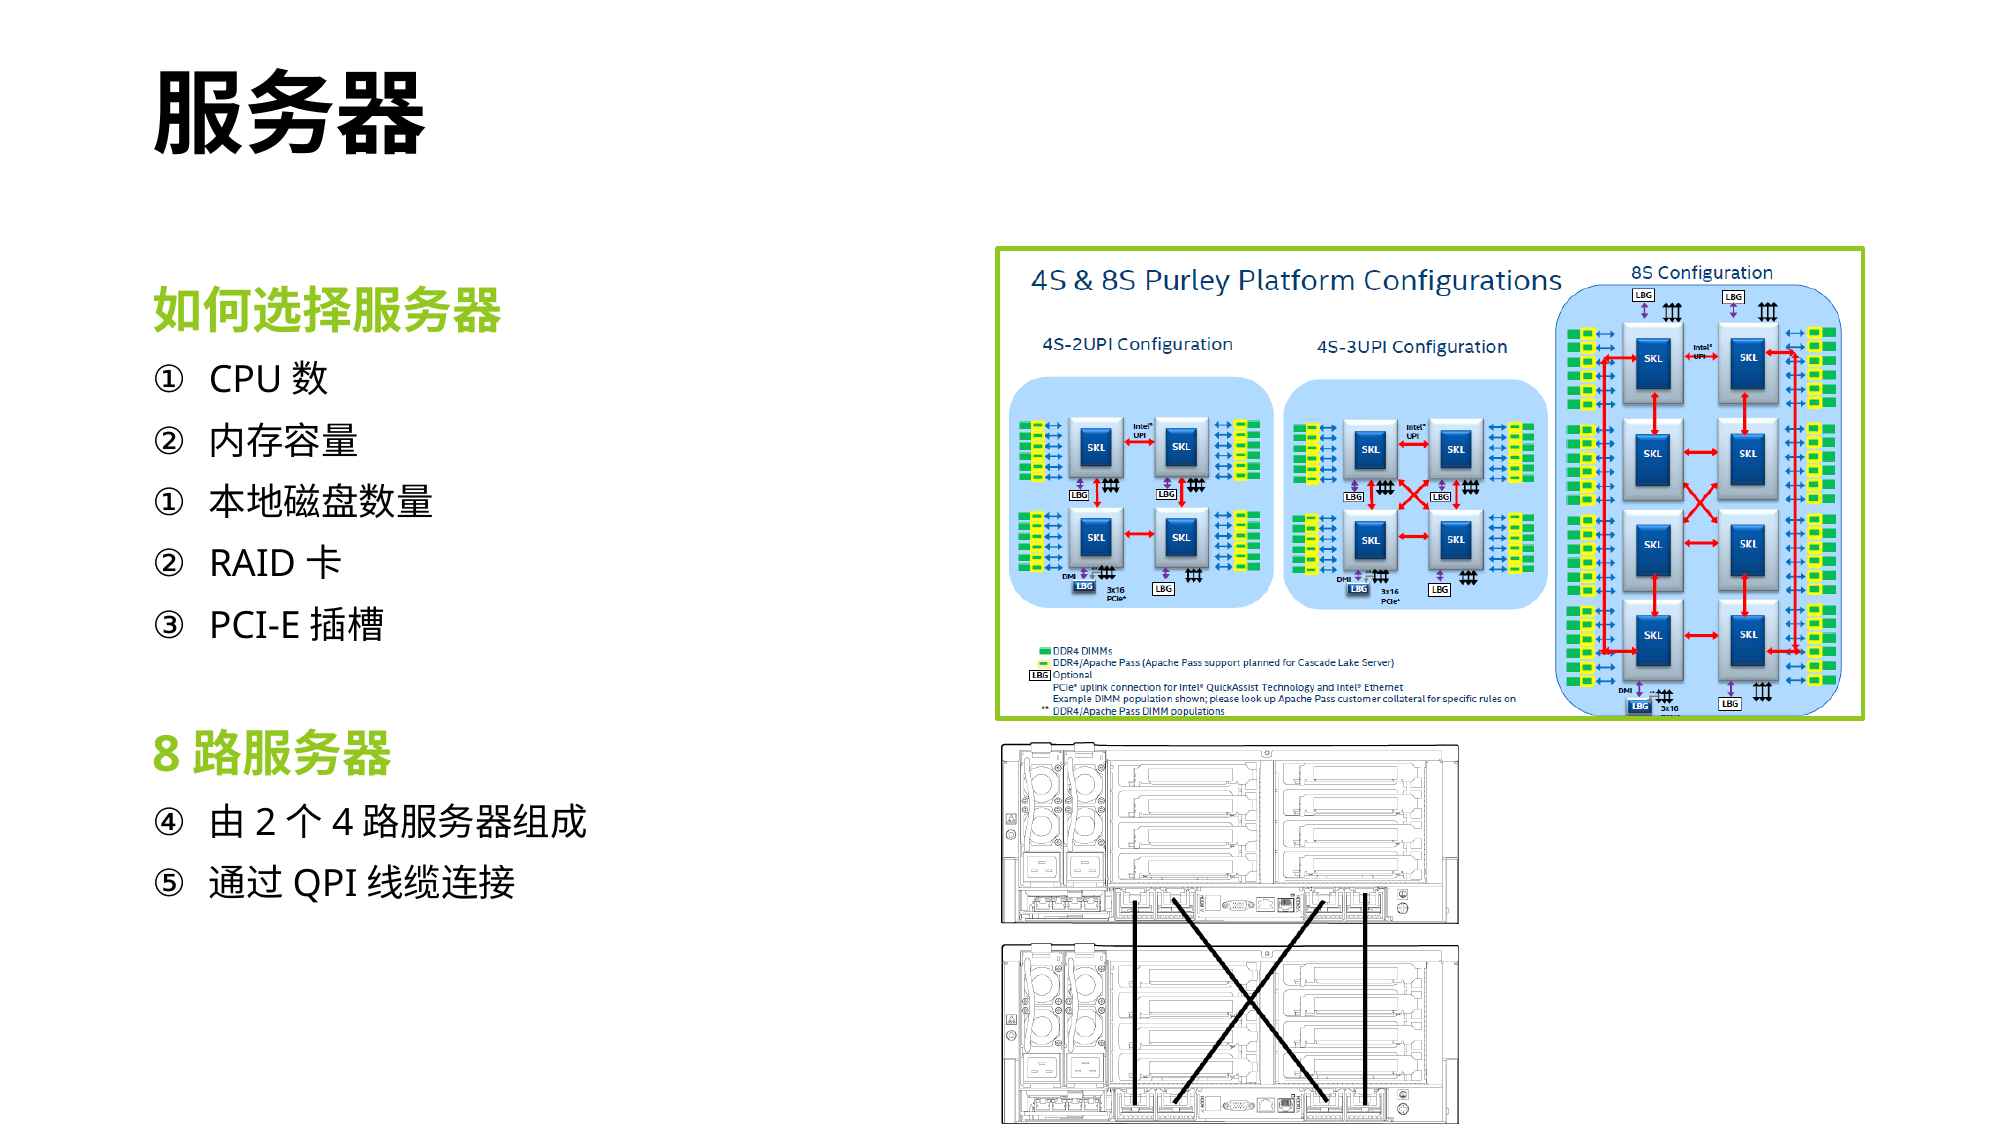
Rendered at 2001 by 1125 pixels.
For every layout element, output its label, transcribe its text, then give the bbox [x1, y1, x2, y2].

list 如何选择服务器 CPU数 内存容量 本地磁盘数量 RAID卡 PCI-E插槽 8路服务器 由2个4路服务器组成 通过QPI线缆连接 [137, 278, 745, 970]
picture [1001, 742, 1459, 1124]
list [999, 250, 1861, 717]
title 服务器 [137, 7, 1863, 225]
